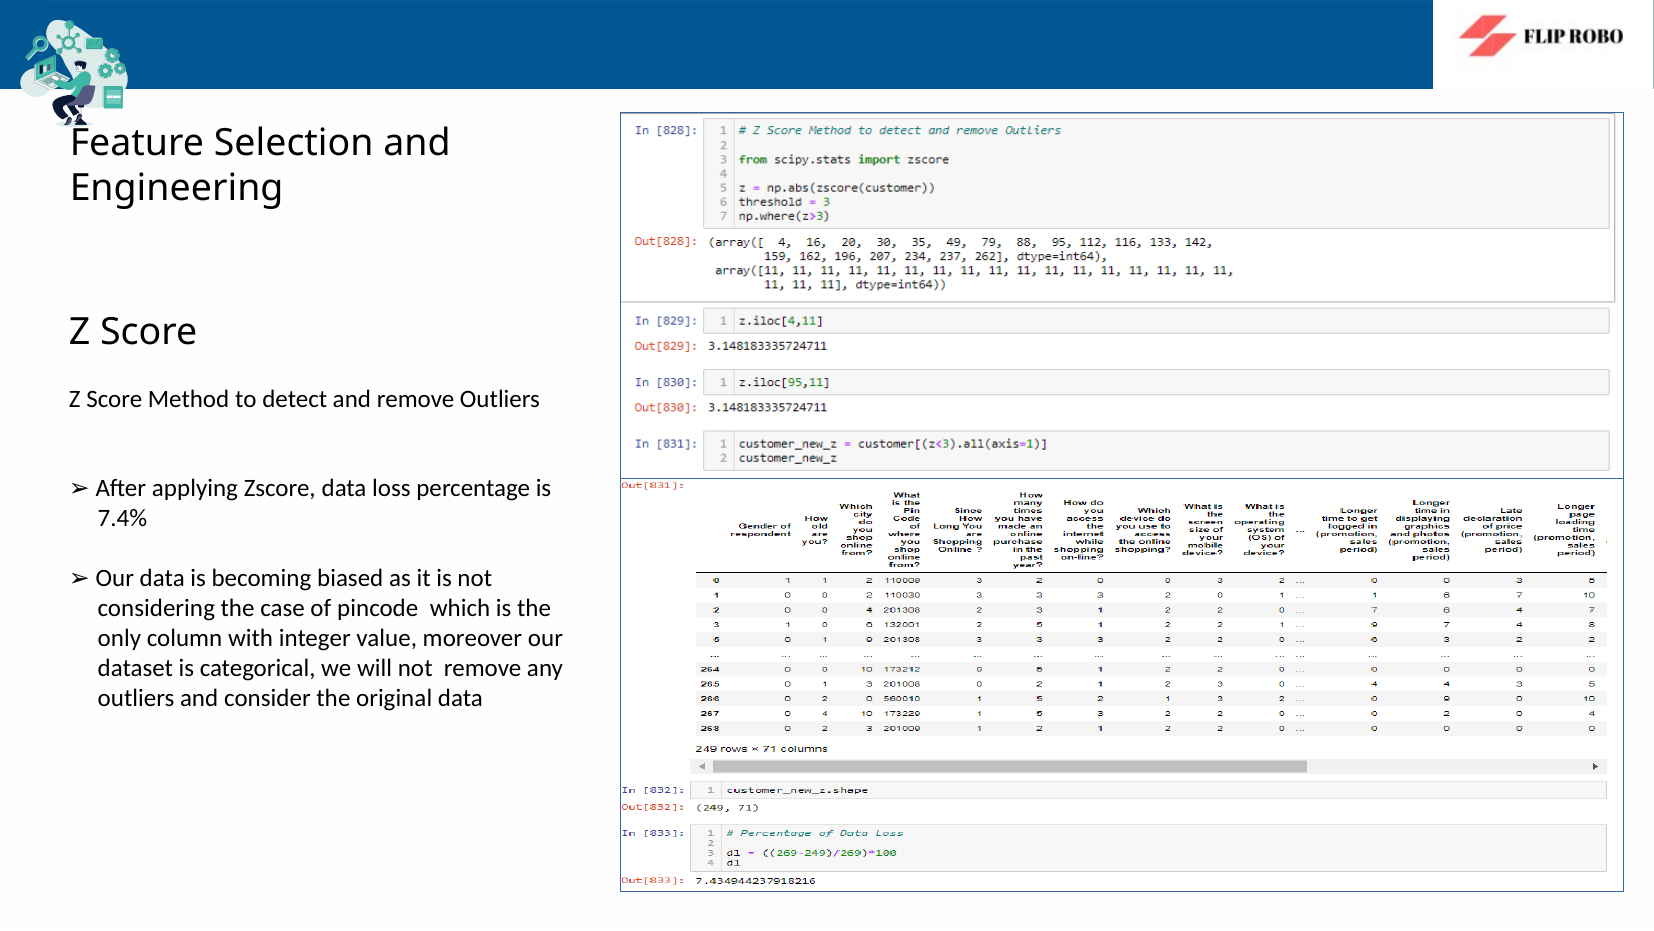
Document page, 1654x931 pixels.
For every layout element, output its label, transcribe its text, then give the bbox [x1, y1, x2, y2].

picture [0, 0, 1654, 148]
text_box [0, 291, 402, 857]
text_box Feature Selection and Engineering [55, 110, 620, 232]
text_box Z Score Z Score Method to detect and remove Outliers ➢ After applying Zscore, data loss percentage is 7.4% ➢ Our data is becoming biased as it is not considering the case of pincode which is the only column with integer value, moreover our dataset is categorical, we will not remove any outliers and consider the original data [68, 307, 601, 811]
picture [619, 111, 1625, 892]
